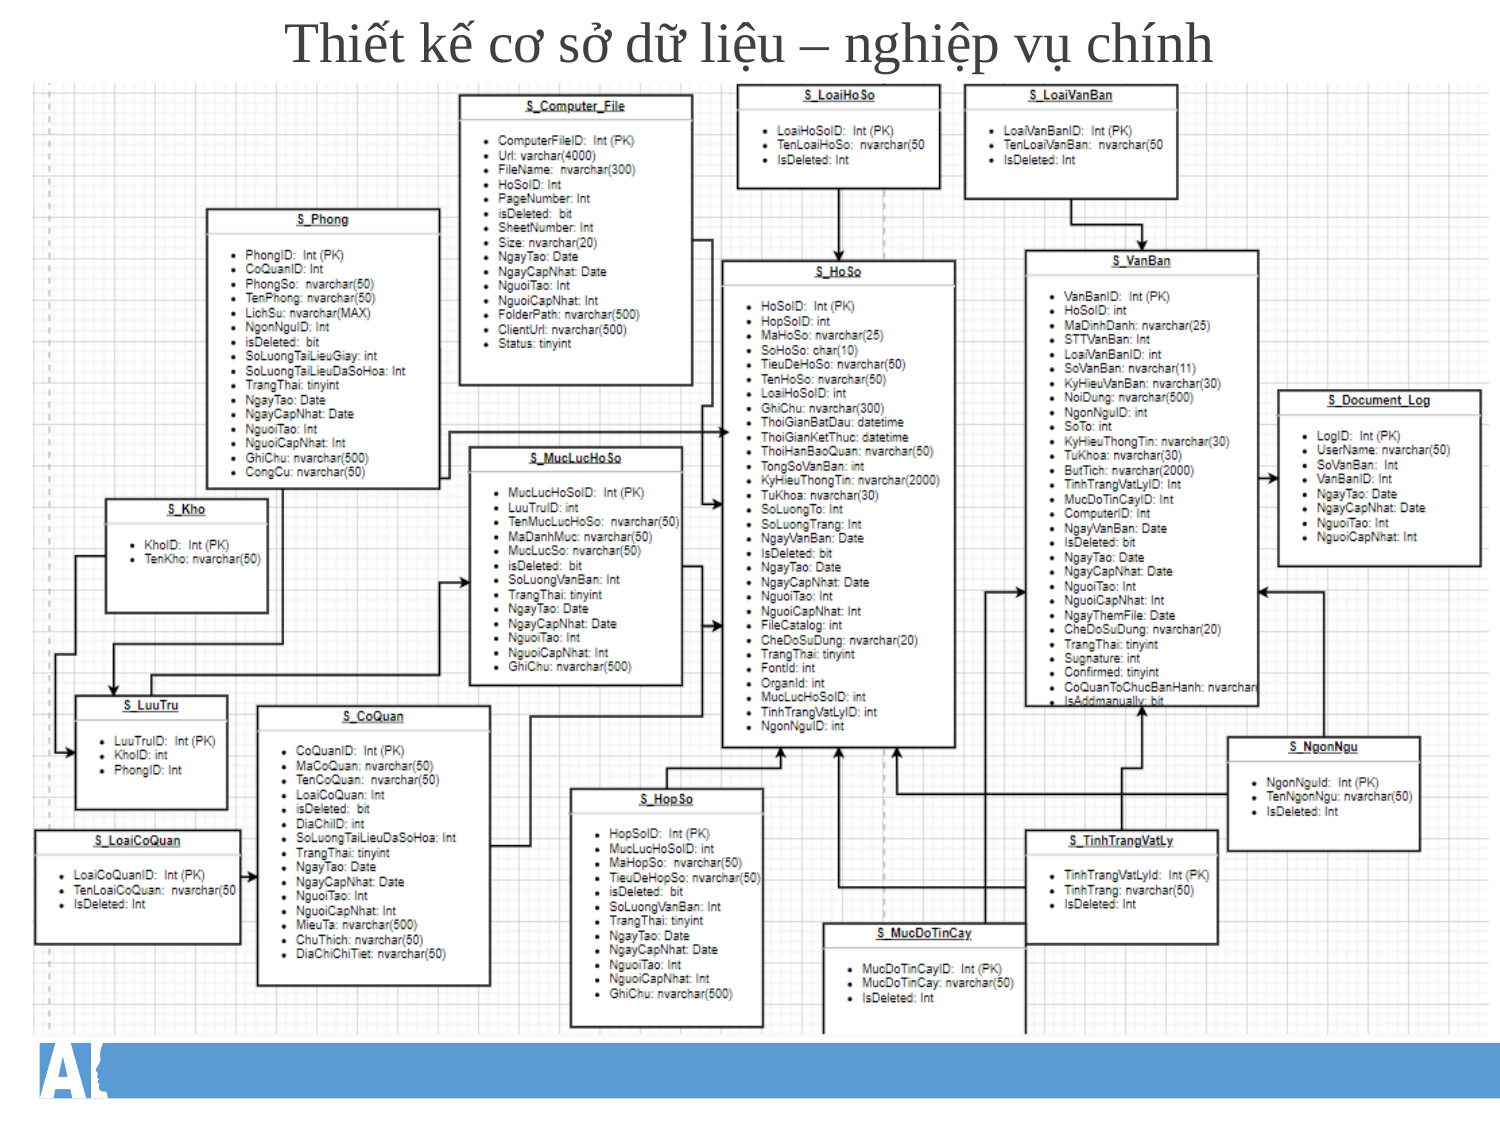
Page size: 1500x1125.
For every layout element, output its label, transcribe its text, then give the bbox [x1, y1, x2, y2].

list Thiết kế cơ sở dữ liệu – nghiệp vụ chính [0, 3, 1500, 84]
picture [32, 83, 1489, 1037]
